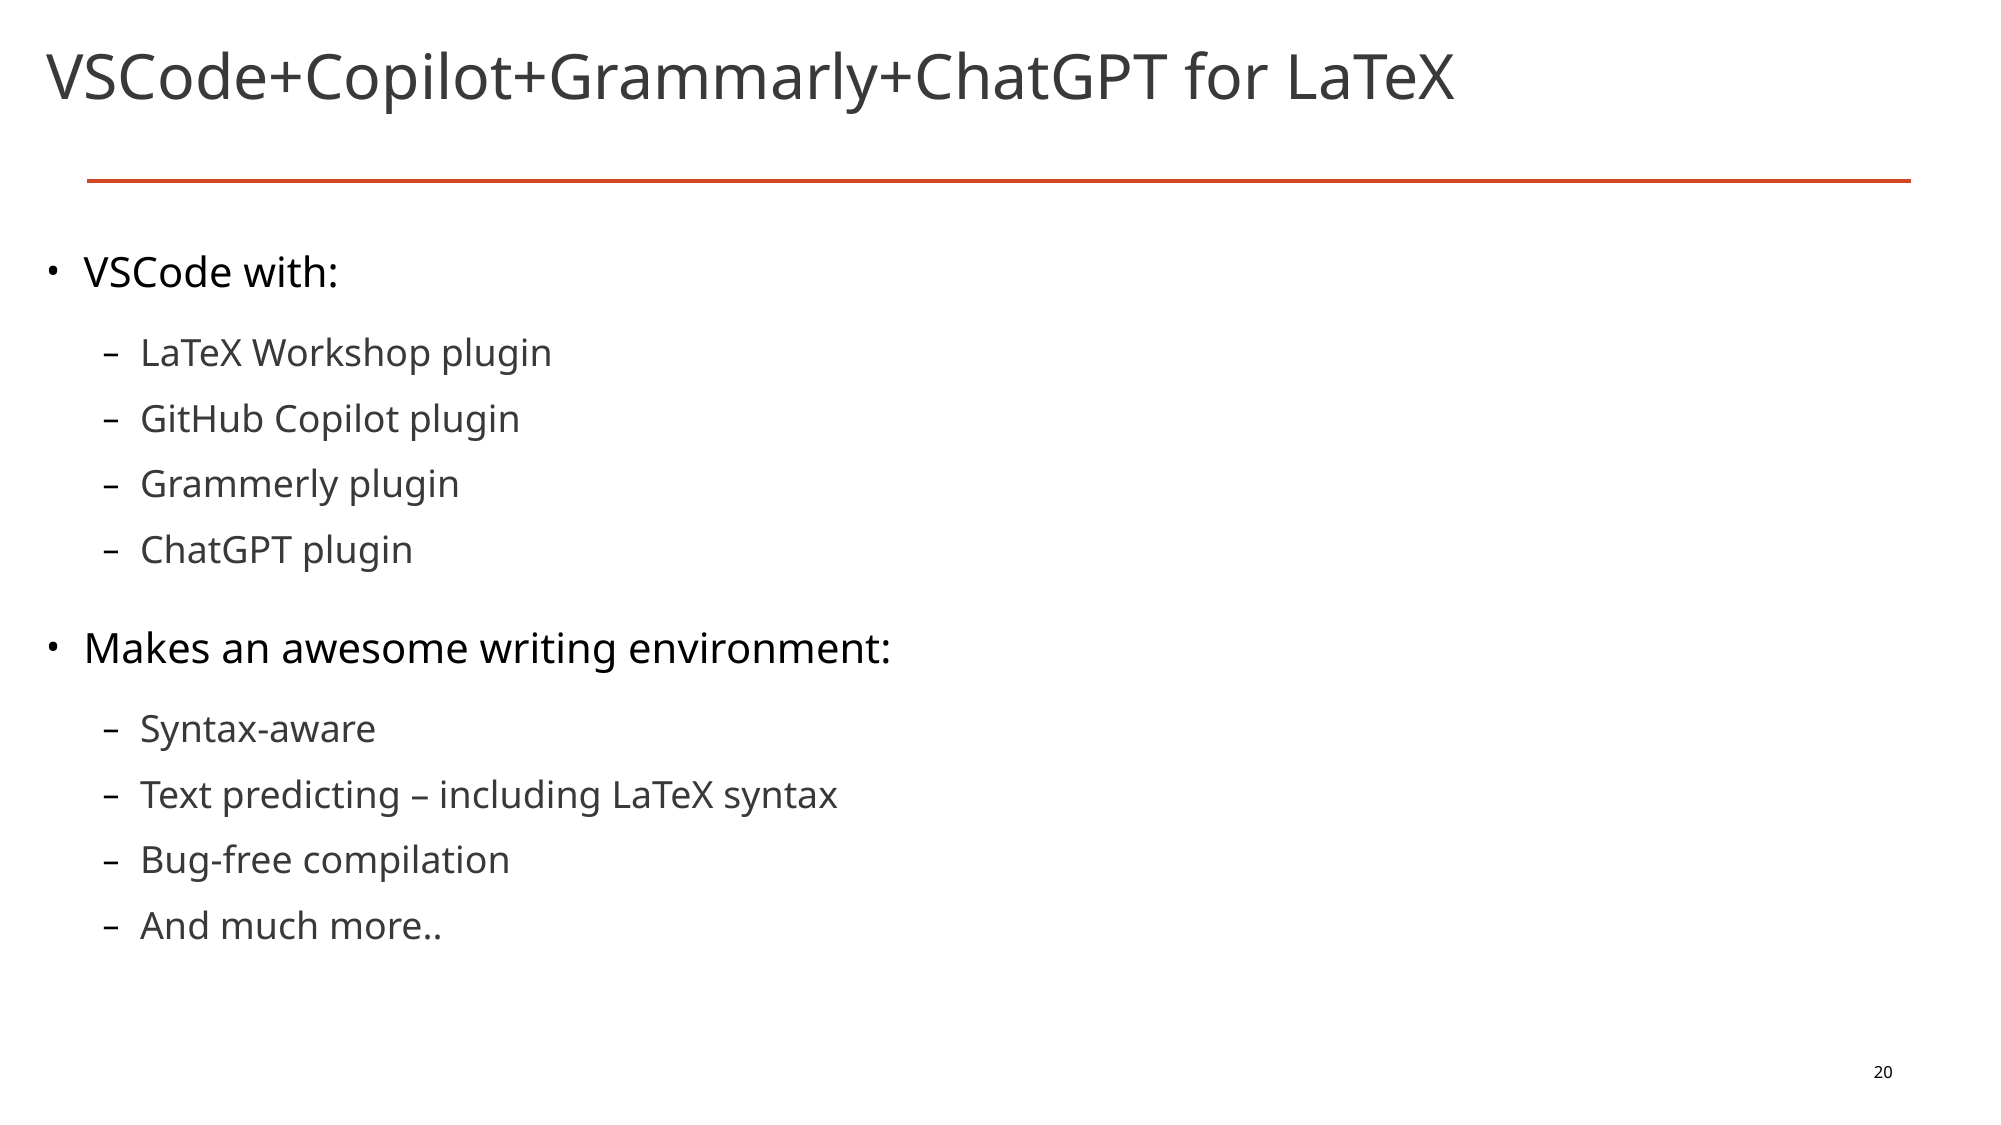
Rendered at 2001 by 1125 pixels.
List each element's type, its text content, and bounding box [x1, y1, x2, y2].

list VSCode with: LaTeX Workshop plugin GitHub Copilot plugin Grammerly plugin ChatGPT plugin Makes an awesome writing environment: Syntax-aware Text predicting – including LaTeX syntax Bug-free compilation And much more.. [31, 237, 1944, 995]
text_box 20 [1833, 1054, 1908, 1078]
title VSCode+Copilot+Grammarly+ChatGPT for LaTeX [31, 37, 1944, 187]
